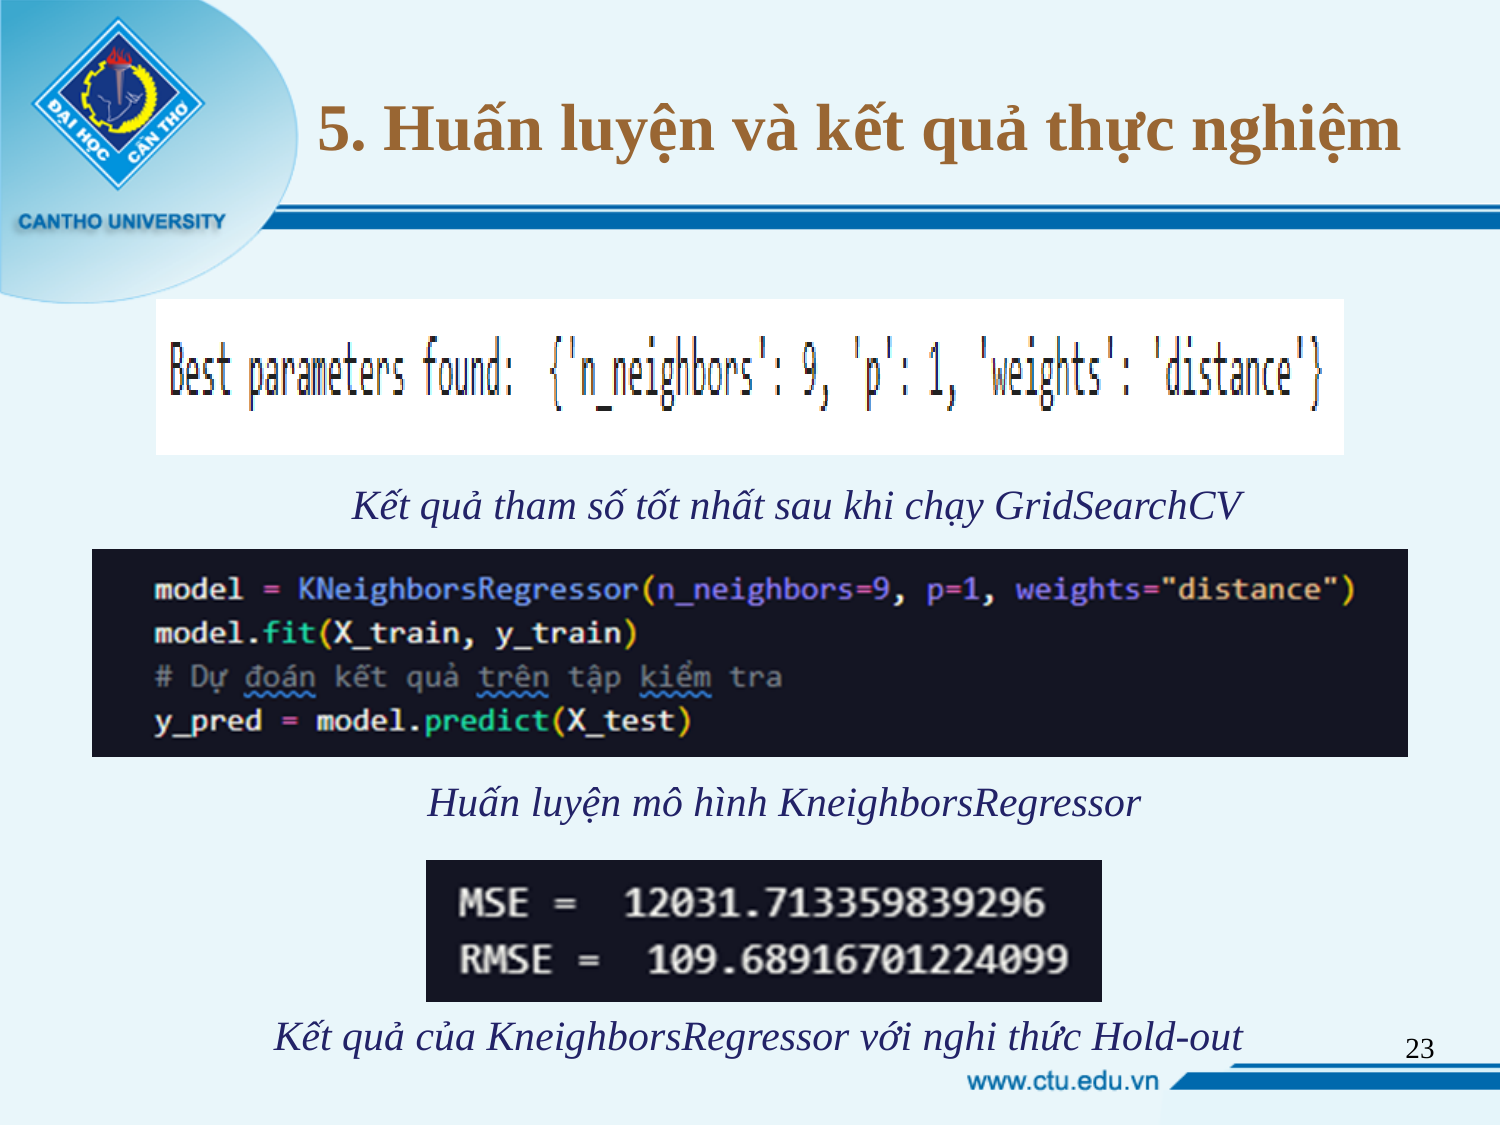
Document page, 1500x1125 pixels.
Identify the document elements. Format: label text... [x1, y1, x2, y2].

slide_number 22 [1100, 1021, 1450, 1113]
text_box Kết quả của KneighborsRegressor với nghi thức Hold-out [247, 1001, 1281, 1067]
title 5. Huấn luyện và kết quả thực nghiệm [287, 46, 1450, 202]
text_box Kết quả tham số tốt nhất sau khi chạy GridSearchCV [231, 471, 1269, 536]
picture [0, 0, 1500, 1125]
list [156, 299, 1344, 455]
text_box Huấn luyện mô hình KneighborsRegressor [412, 767, 1163, 832]
